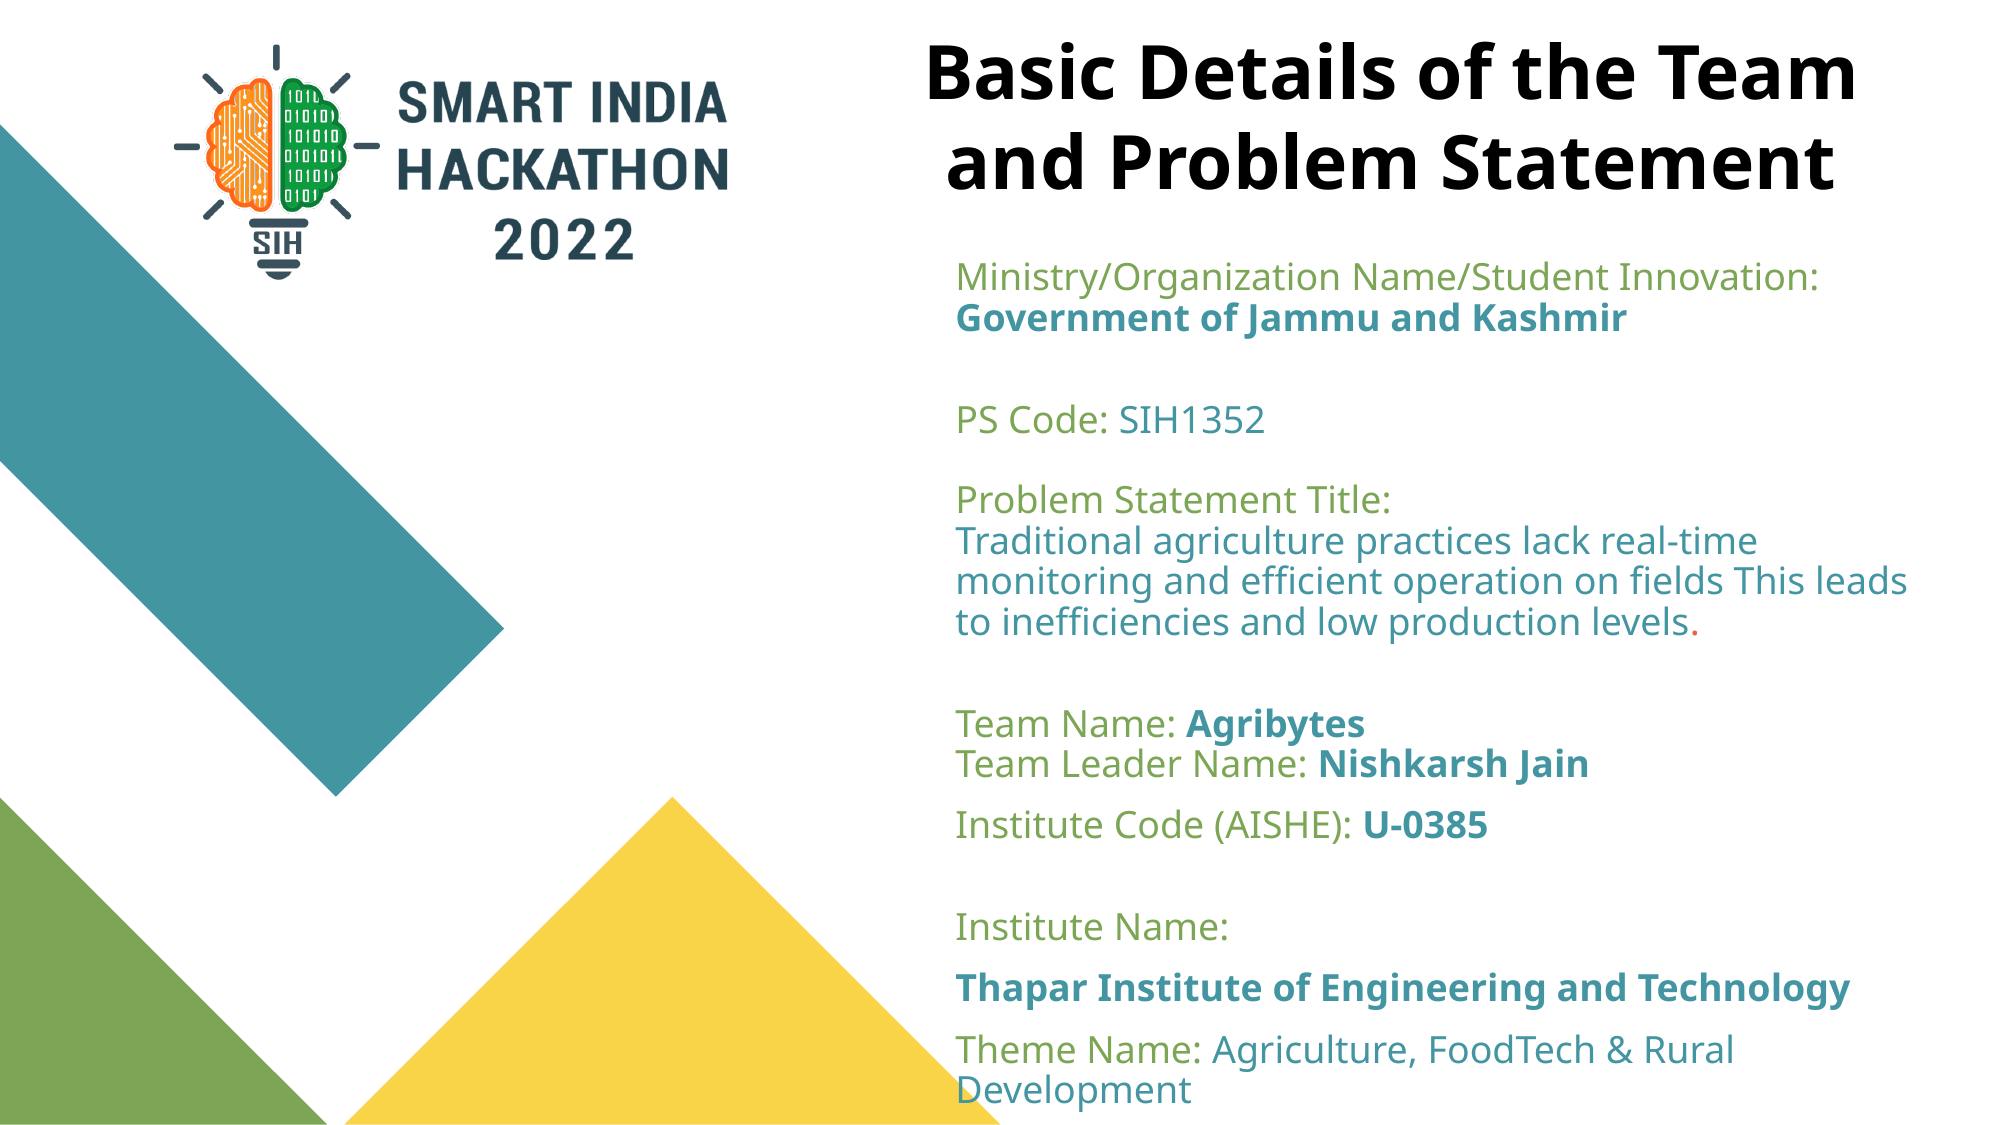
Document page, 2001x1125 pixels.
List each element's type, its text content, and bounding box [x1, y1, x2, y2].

picture [169, 41, 734, 284]
title Basic Details of the Team and Problem Statement [861, 24, 1922, 214]
list Ministry/Organization Name/Student Innovation: Government of Jammu and Kashmir PS Code: SIH1352 Problem Statement Title: Traditional agriculture practices lack real-time monitoring and efficient operation on fields This leads to inefficiencies and low production levels. Team Name: Agribytes Team Leader Name: Nishkarsh Jain Institute Code (AISHE): U-0385 Institute Name: Thapar Institute of Engineering and Technology Theme Name: Agriculture, FoodTech & Rural Development [955, 258, 1948, 1067]
